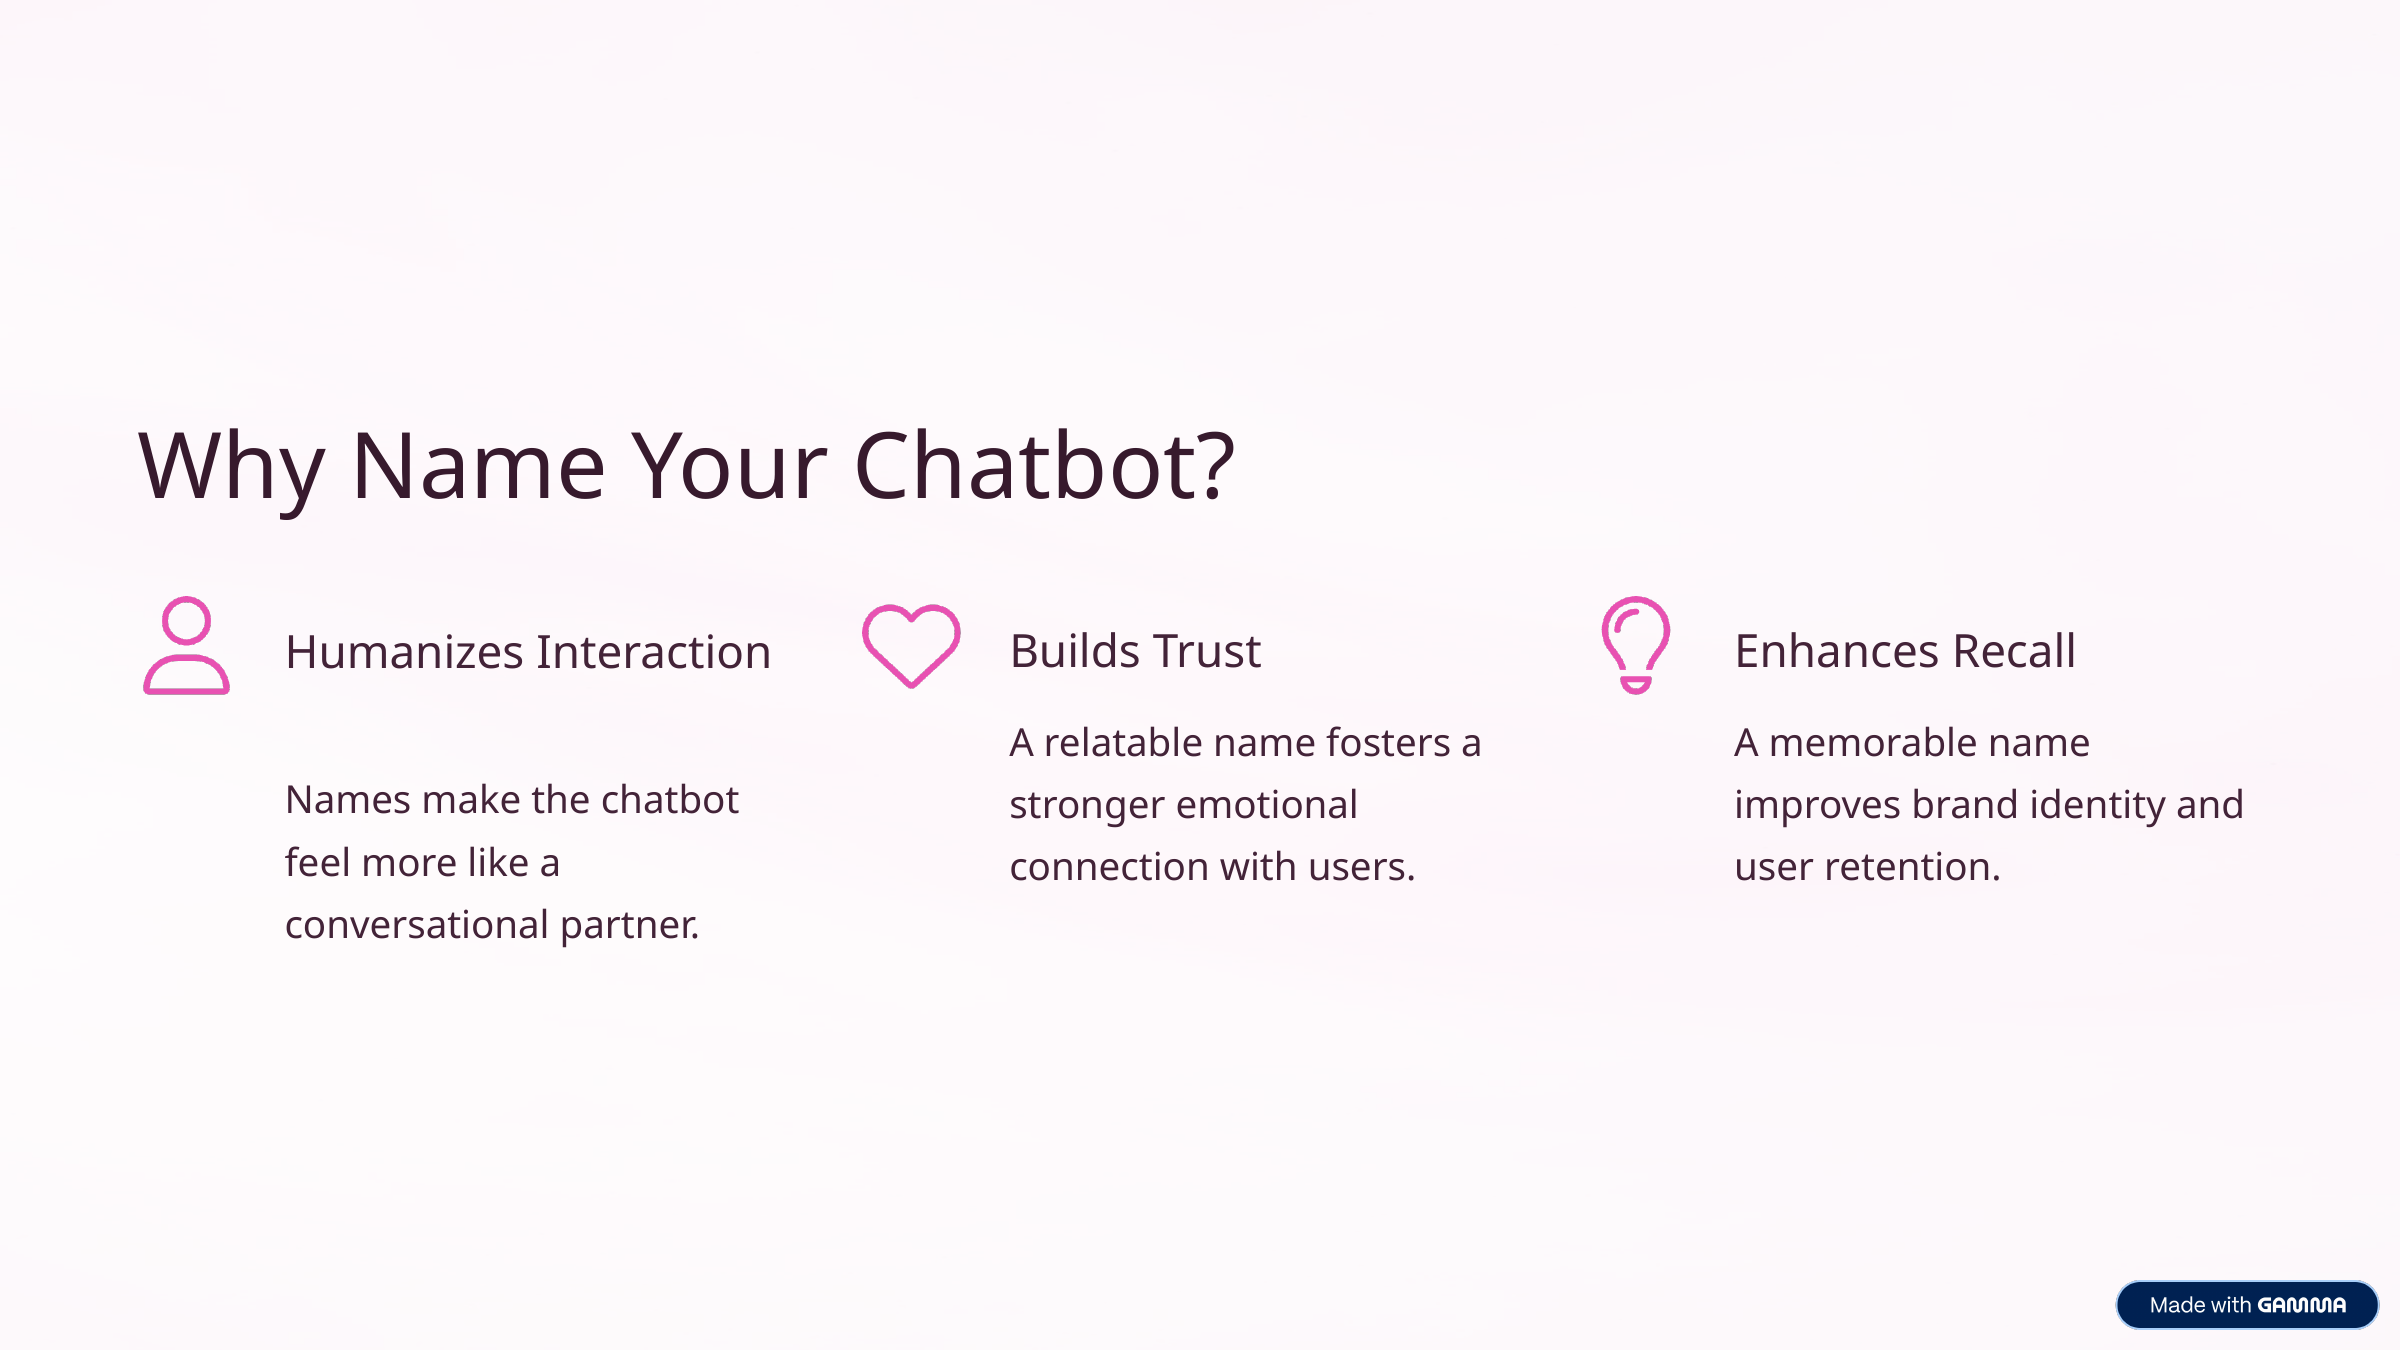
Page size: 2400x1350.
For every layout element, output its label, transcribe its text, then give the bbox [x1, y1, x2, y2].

text_box Names make the chatbot feel more like a conversational partner. [284, 758, 813, 948]
picture [1586, 596, 1686, 695]
text_box Builds Trust [1009, 619, 1472, 678]
text_box A relatable name fosters a stronger emotional connection with users. [1009, 701, 1538, 890]
text_box Enhances Recall [1734, 619, 2197, 678]
picture [862, 596, 961, 695]
text_box Humanizes Interaction [284, 619, 813, 736]
text_box Why Name Your Chatbot? [137, 402, 1315, 518]
picture [2106, 1271, 2389, 1339]
text_box A memorable name improves brand identity and user retention. [1734, 701, 2263, 890]
picture [137, 596, 236, 695]
